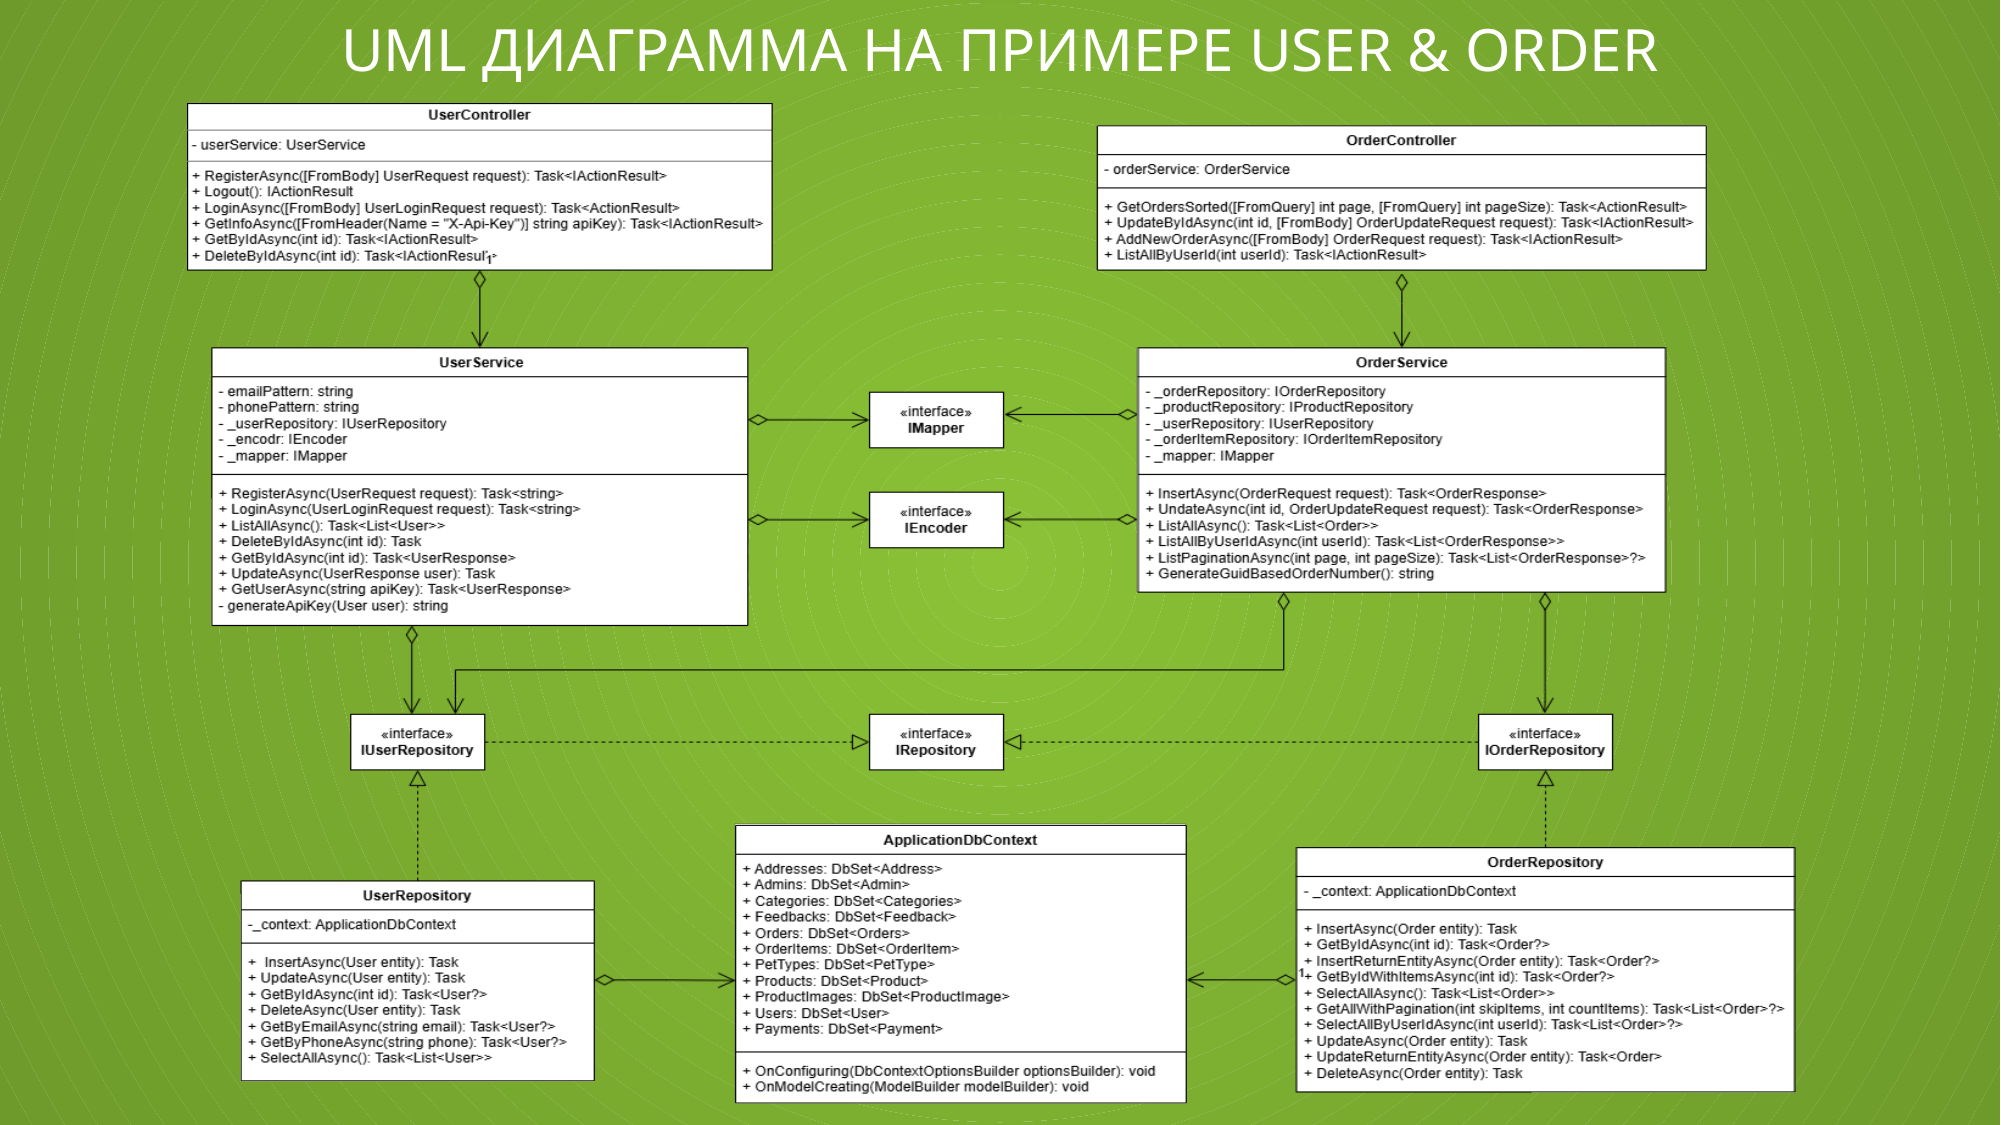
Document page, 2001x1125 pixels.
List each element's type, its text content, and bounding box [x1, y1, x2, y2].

title UML диаграмма на примере user & order [187, 18, 1813, 87]
picture [187, 102, 1796, 1107]
